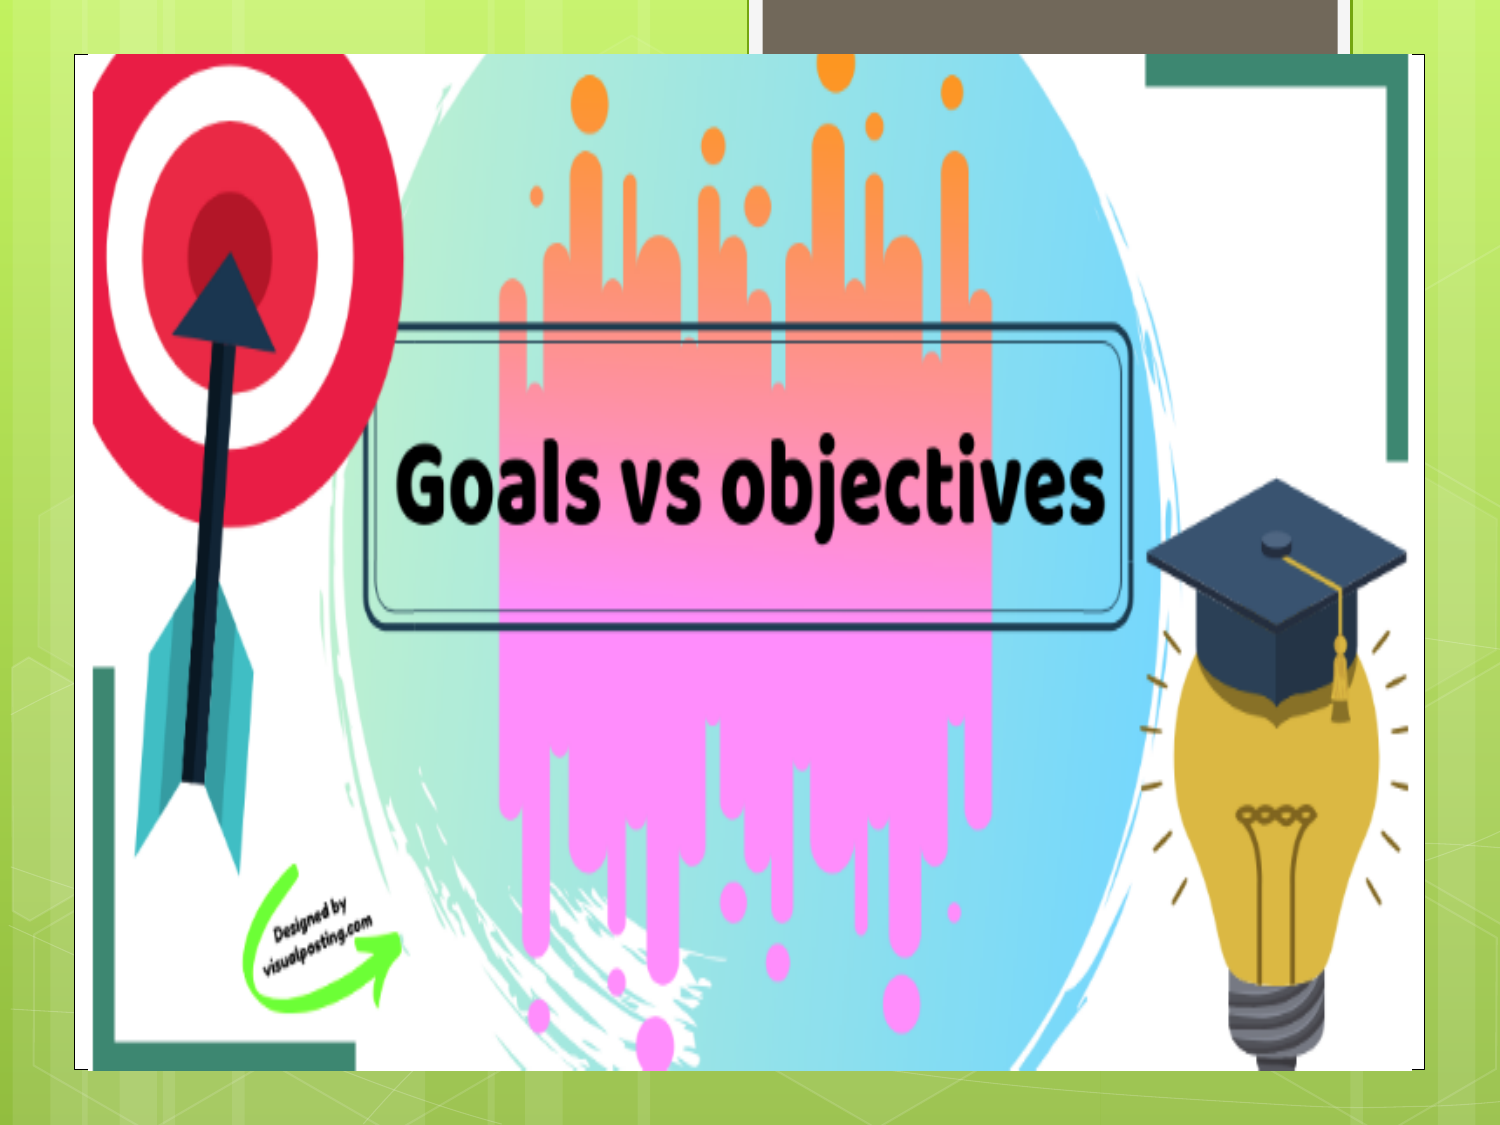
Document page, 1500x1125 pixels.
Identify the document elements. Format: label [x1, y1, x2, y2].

picture [88, 54, 1412, 1071]
